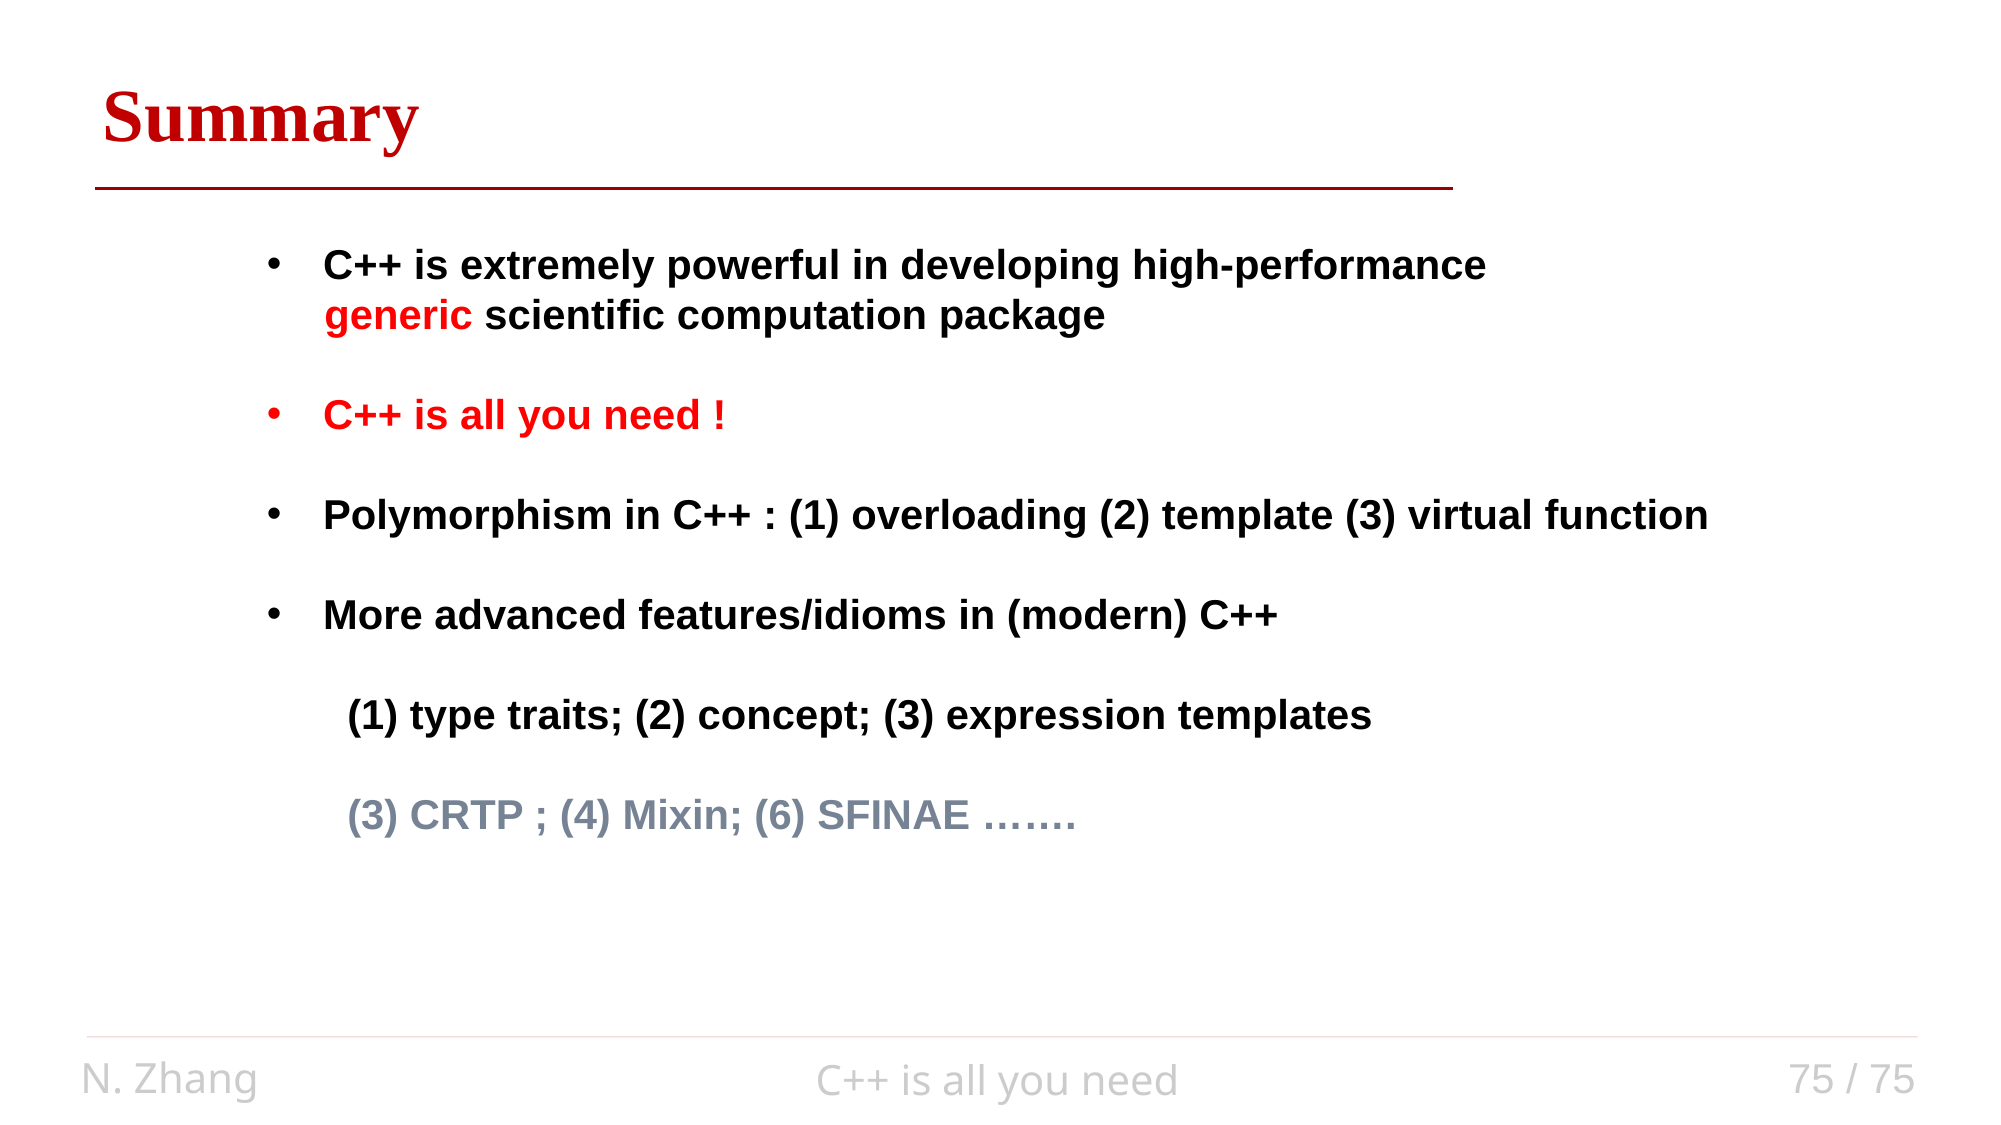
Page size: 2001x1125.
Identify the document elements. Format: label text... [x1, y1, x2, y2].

text_box 75 / 75 [1773, 1044, 1931, 1110]
text_box C++ is extremely powerful in developing high-performance generic scientific computation package C++ is all you need ! Polymorphism in C++ : (1) overloading (2) template (3) virtual function More advanced features/idioms in (modern) C++ (1) type traits; (2) concept; (3) expression templates (3) CRTP ; (4) Mixin; (6) SFINAE ……. [252, 230, 1831, 846]
text_box C++ is all you need [800, 1046, 1195, 1112]
text_box Summary [88, 58, 1166, 164]
text_box N. Zhang [65, 1044, 274, 1110]
